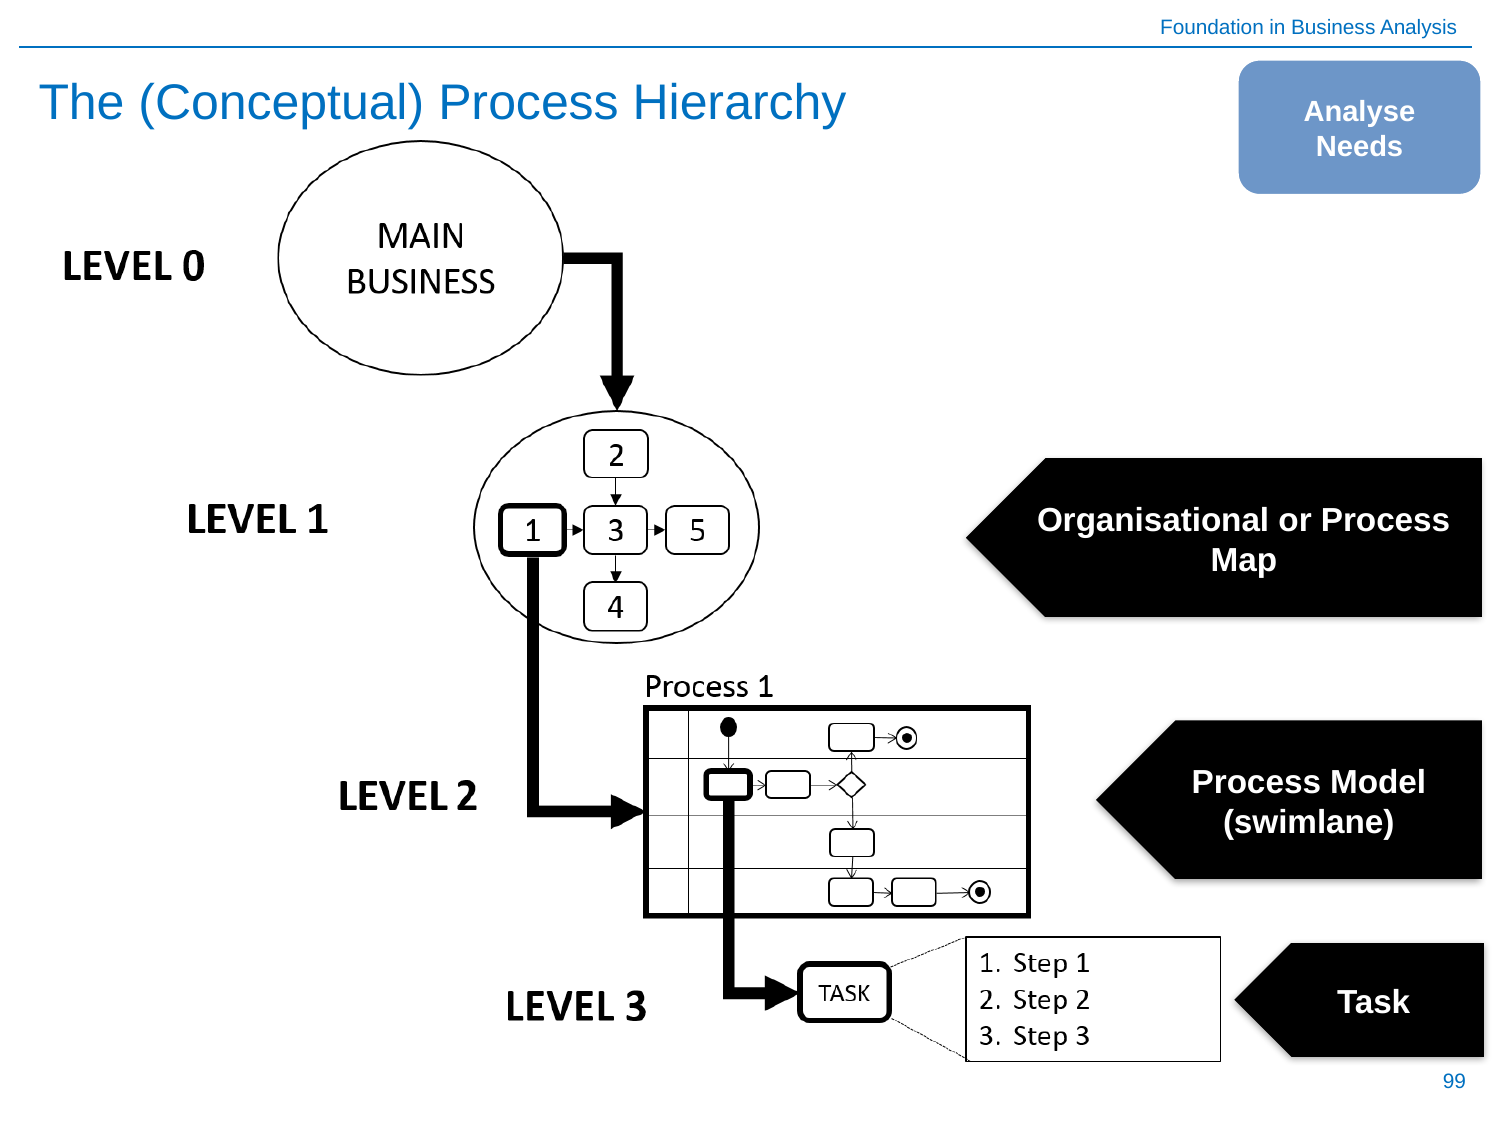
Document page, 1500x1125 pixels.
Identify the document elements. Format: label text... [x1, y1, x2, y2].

text_box Task [1234, 942, 1485, 1058]
title The (Conceptual) Process Hierarchy [23, 58, 1248, 141]
text_box Organisational or Process Map [1227, 458, 1483, 618]
text_box Analyse Needs [1234, 56, 1485, 199]
picture [34, 140, 1222, 1072]
text_box Process Model (swimlane) [1227, 720, 1483, 880]
